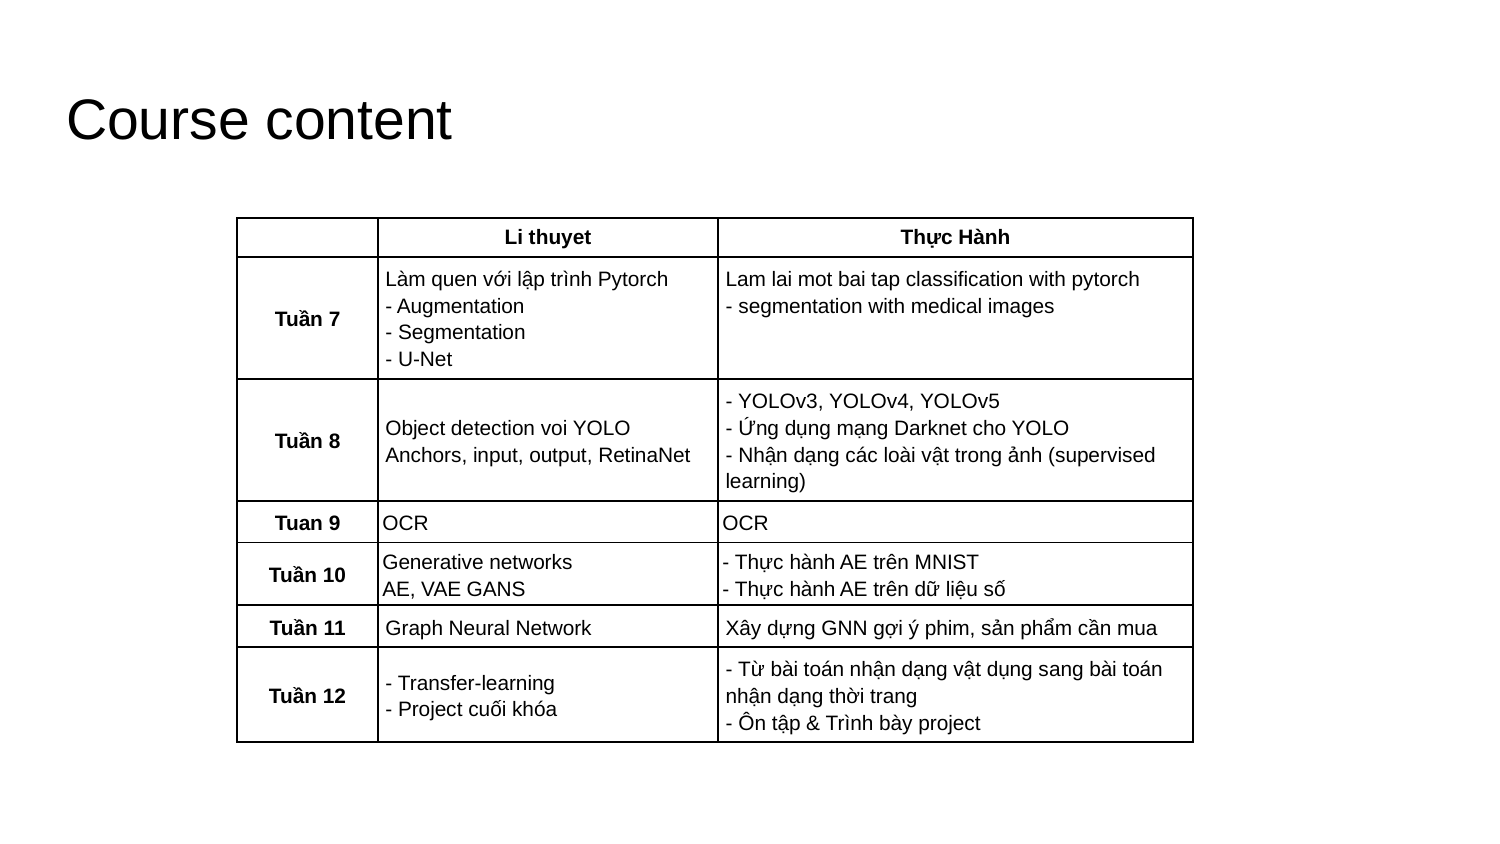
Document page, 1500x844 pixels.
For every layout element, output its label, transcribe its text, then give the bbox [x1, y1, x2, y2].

table_header Thực Hành [719, 219, 1192, 256]
table_cell Tuần 8 [238, 380, 377, 500]
table_cell Graph Neural Network [379, 606, 717, 646]
table_cell Tuần 11 [238, 606, 377, 646]
table_cell OCR [379, 502, 717, 542]
table_cell - Transfer-learning - Project cuối khóa [379, 648, 717, 741]
table_cell Lam lai mot bai tap classification with pytorch - segmentation with medical images [719, 258, 1192, 378]
title Course content [51, 72, 1449, 167]
table_cell Generative networks AE, VAE GANS [379, 543, 717, 604]
table_cell Tuan 9 [238, 502, 377, 542]
table_cell - Từ bài toán nhận dạng vật dụng sang bài toán nhận dạng thời trang - Ôn tập & Trình bày project [719, 648, 1192, 741]
table_cell - Thực hành AE trên MNIST - Thực hành AE trên dữ liệu số [719, 543, 1192, 604]
table_cell - YOLOv3, YOLOv4, YOLOv5 - Ứng dụng mạng Darknet cho YOLO - Nhận dạng các loài vật trong ảnh (supervised learning) [719, 380, 1192, 500]
table_cell Làm quen với lập trình Pytorch - Augmentation - Segmentation - U-Net [379, 258, 717, 378]
table_cell Tuần 12 [238, 648, 377, 741]
table_header Li thuyet [379, 219, 717, 256]
table_cell Object detection voi YOLO Anchors, input, output, RetinaNet [379, 380, 717, 500]
table_cell Xây dựng GNN gợi ý phim, sản phẩm cần mua [719, 606, 1192, 646]
table_cell OCR [719, 502, 1192, 542]
table_header [238, 219, 377, 256]
table_cell Tuần 10 [238, 543, 377, 604]
table_cell Tuần 7 [238, 258, 377, 378]
